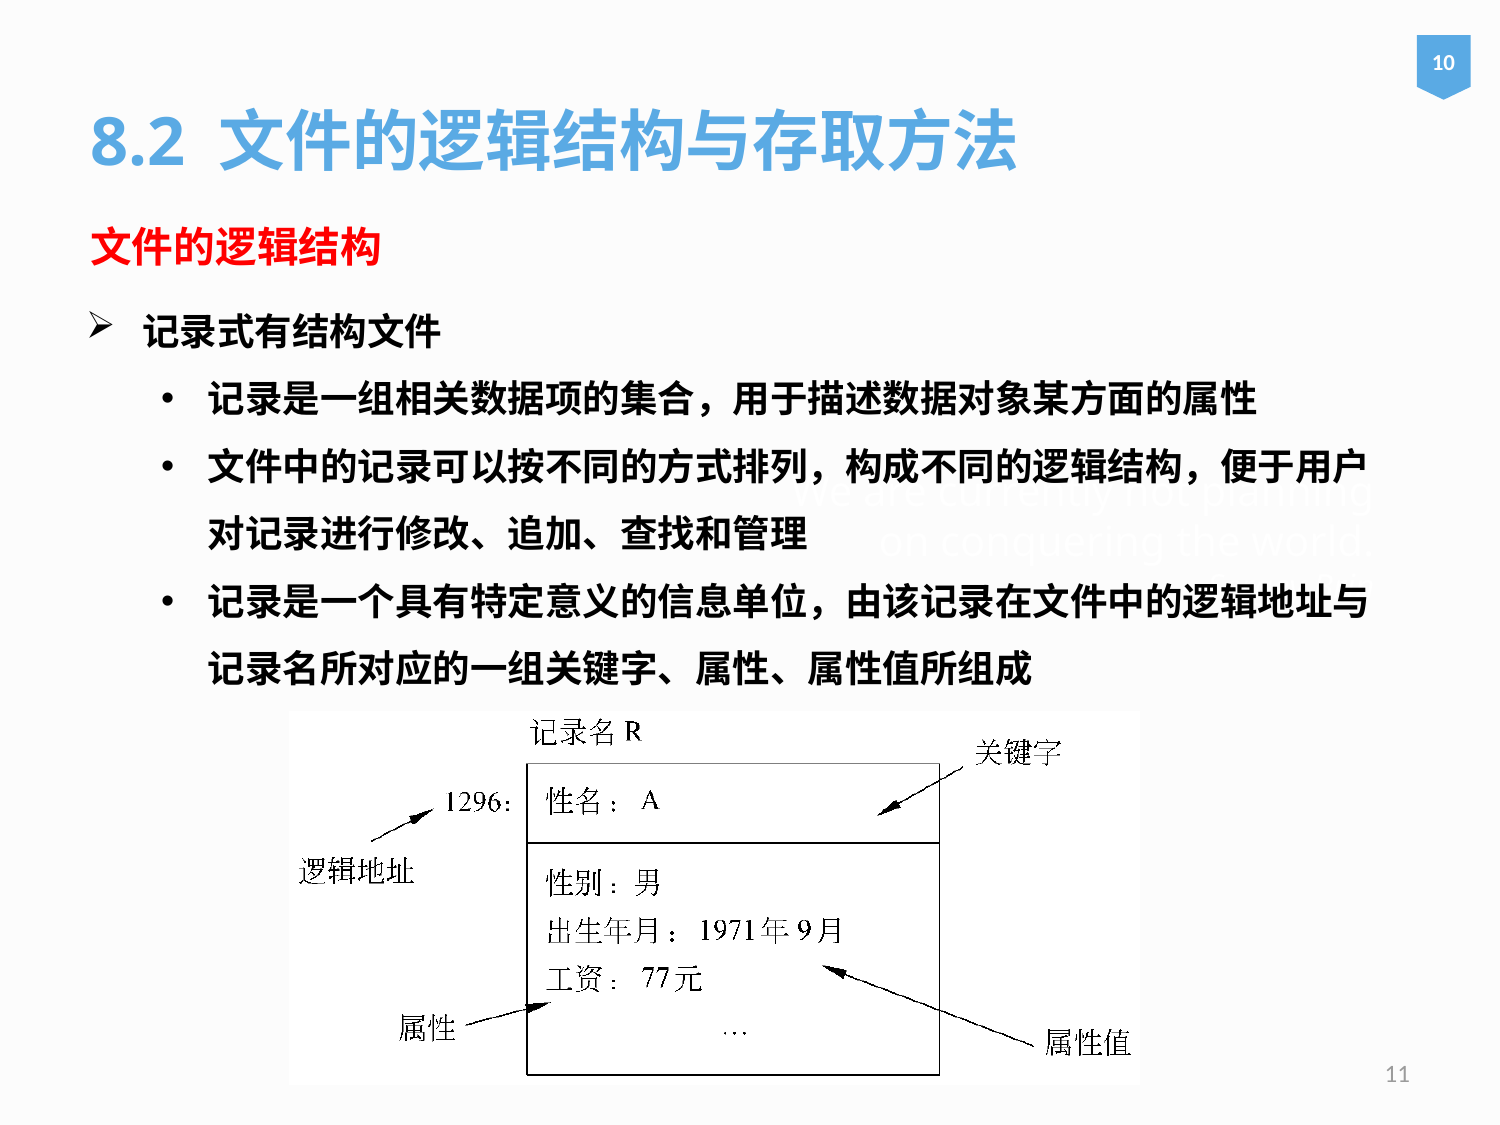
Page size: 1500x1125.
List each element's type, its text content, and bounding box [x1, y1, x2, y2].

text_box 记录式有结构文件 记录是一组相关数据项的集合，用于描述数据对象某方面的属性 文件中的记录可以按不同的方式排列，构成不同的逻辑结构，便于用户对记录进行修改、追加、查找和管理 记录是一个具有特定意义的信息单位，由该记录在文件中的逻辑地址与记录名所对应的一组关键字、属性、属性值所组成 [71, 277, 1413, 1085]
picture [288, 711, 1140, 1085]
slide_number 11 [1074, 1042, 1425, 1103]
text_box 8.2 文件的逻辑结构与存取方法 [74, 45, 1425, 233]
text_box 10 [1414, 33, 1473, 102]
text_box 文件的逻辑结构 [74, 188, 1387, 277]
